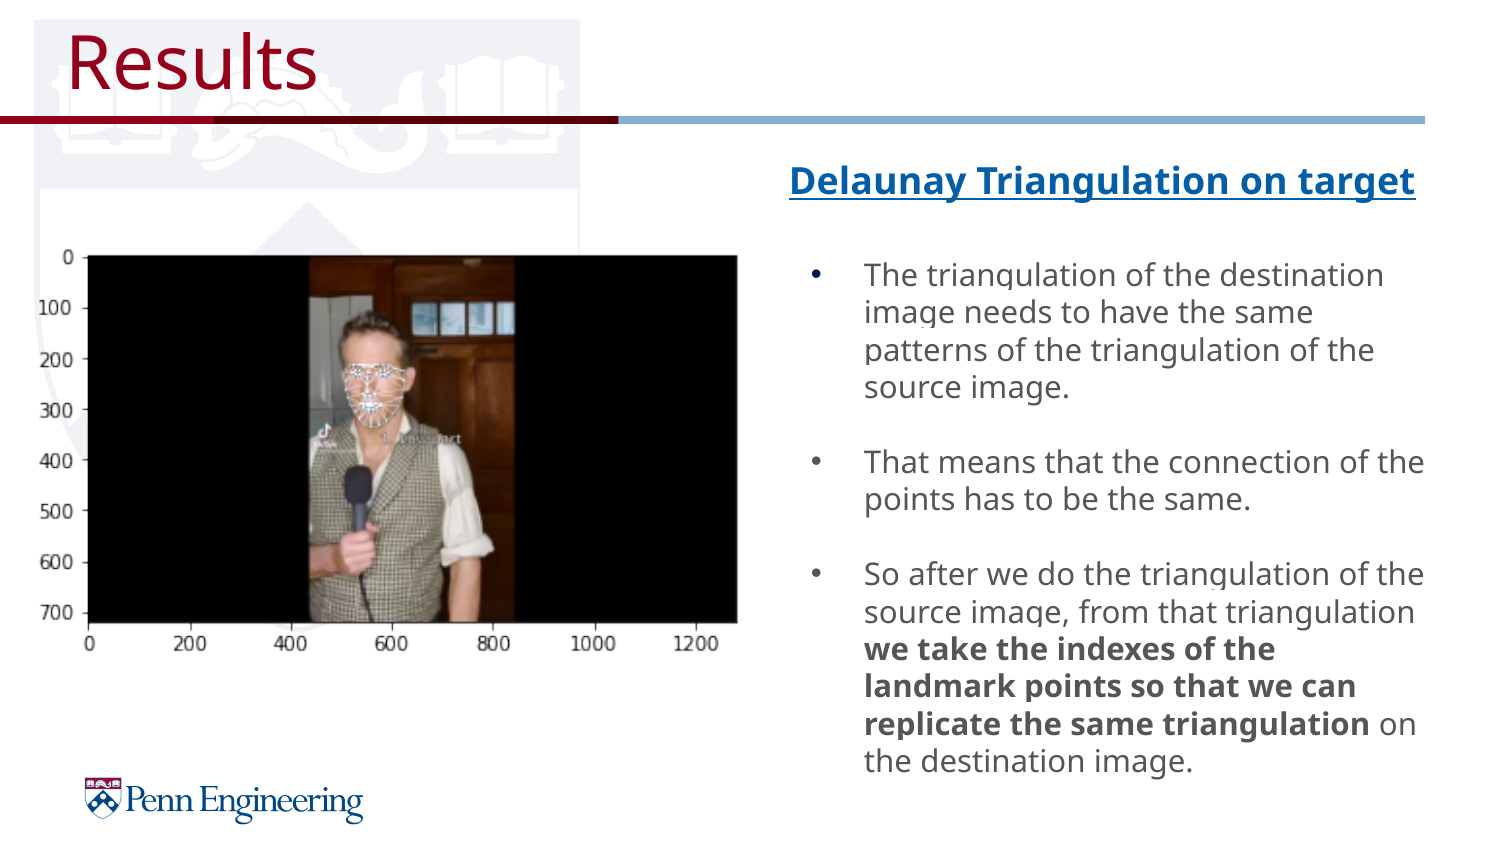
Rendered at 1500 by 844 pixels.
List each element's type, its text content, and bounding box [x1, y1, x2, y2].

picture [75, 770, 372, 828]
title Results [50, 2, 1401, 117]
picture [24, 236, 751, 669]
list Delaunay Triangulation on target The triangulation of the destination image needs to have the same patterns of the triangulation of the source image. That means that the connection of the points has to be the same. So after we do the triangulation of the source image, from that triangulation we take the indexes of the landmark points so that we can replicate the same triangulation on the destination image. [773, 149, 1445, 756]
